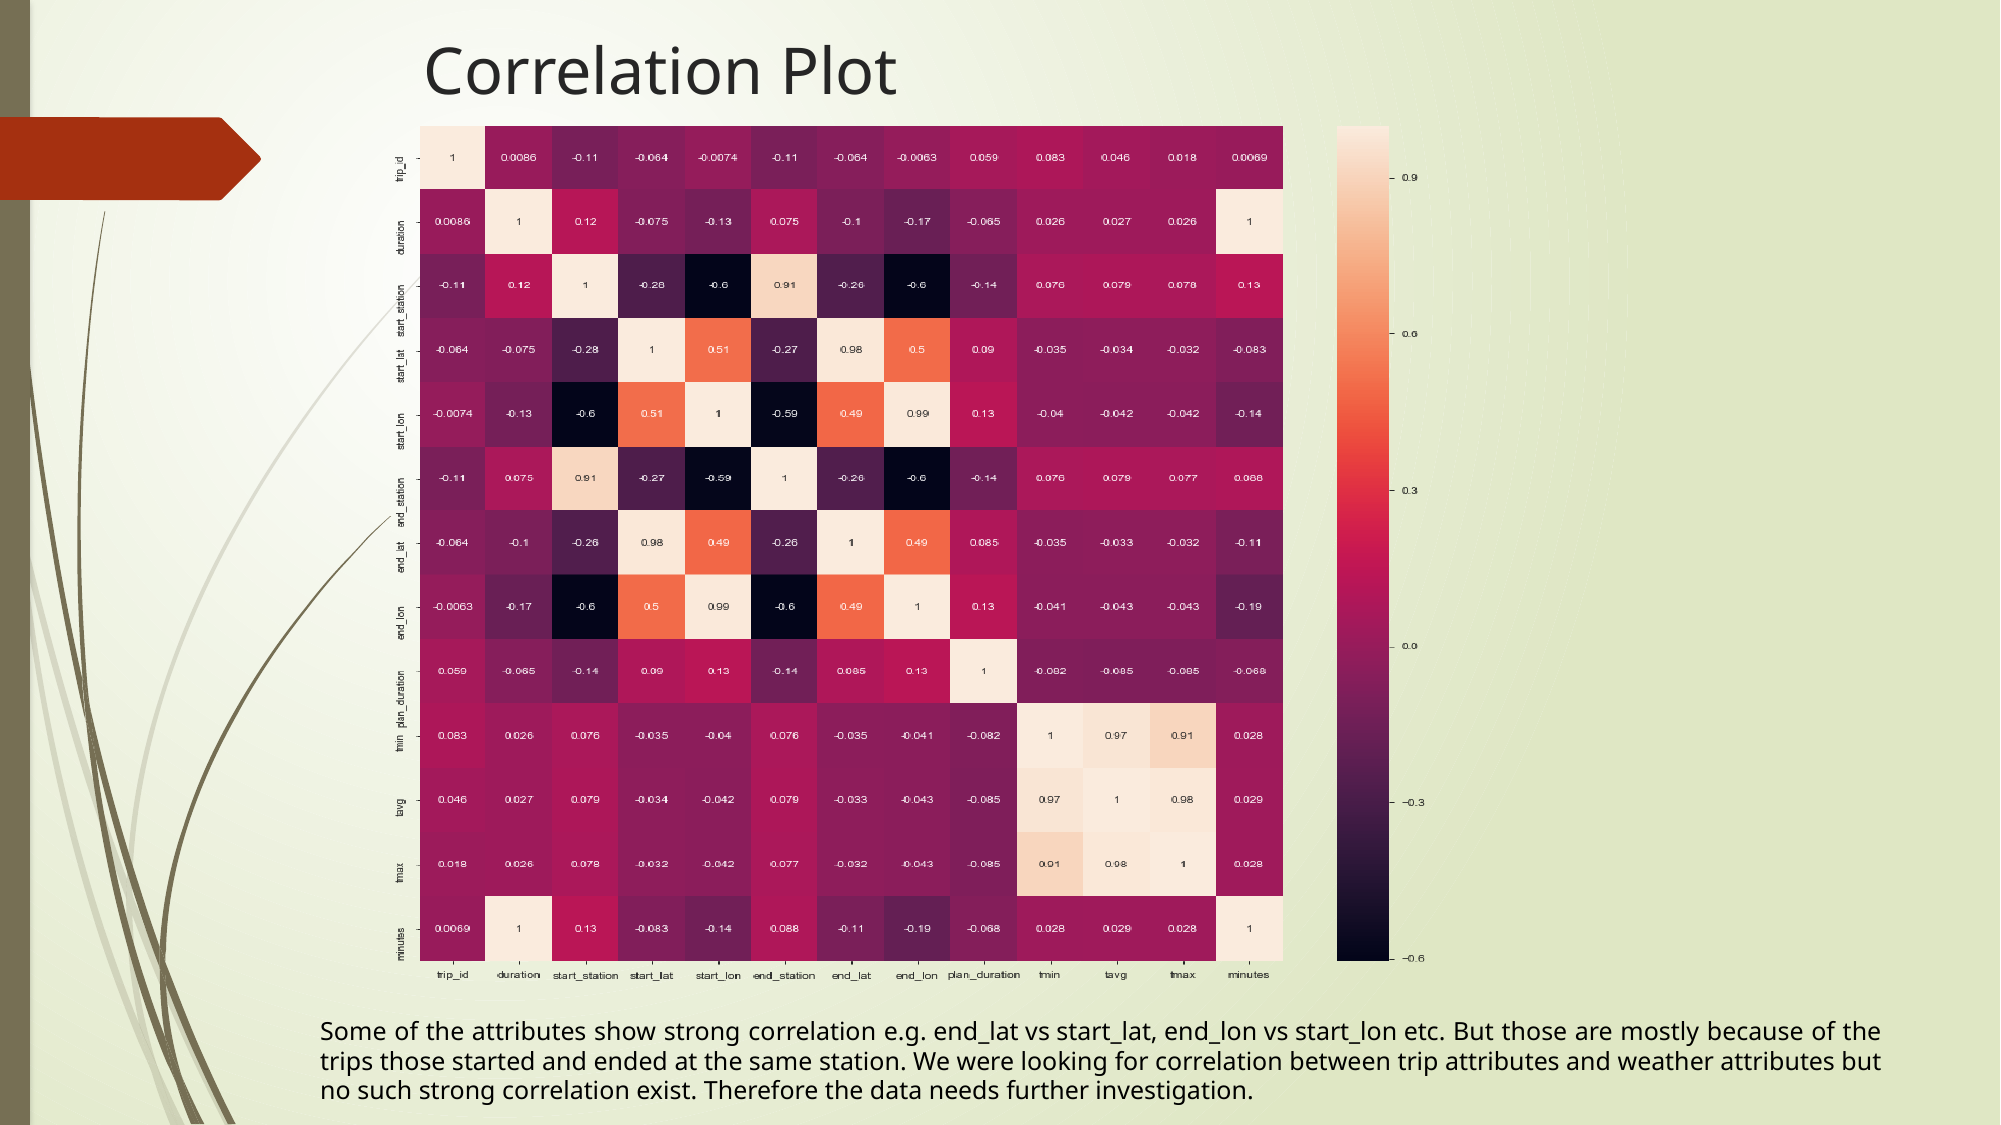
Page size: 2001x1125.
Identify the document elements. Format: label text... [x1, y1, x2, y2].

picture [388, 115, 1435, 986]
text_box Some of the attributes show strong correlation e.g. end_lat vs start_lat, end_lon vs start_lon etc. But those are mostly because of the trips those started and ended at the same station. We were looking for correlation between trip attributes and weather attributes but no such strong correlation exist. Therefore the data needs further investigation. [305, 1007, 1899, 1113]
title Correlation Plot [408, 22, 1871, 116]
